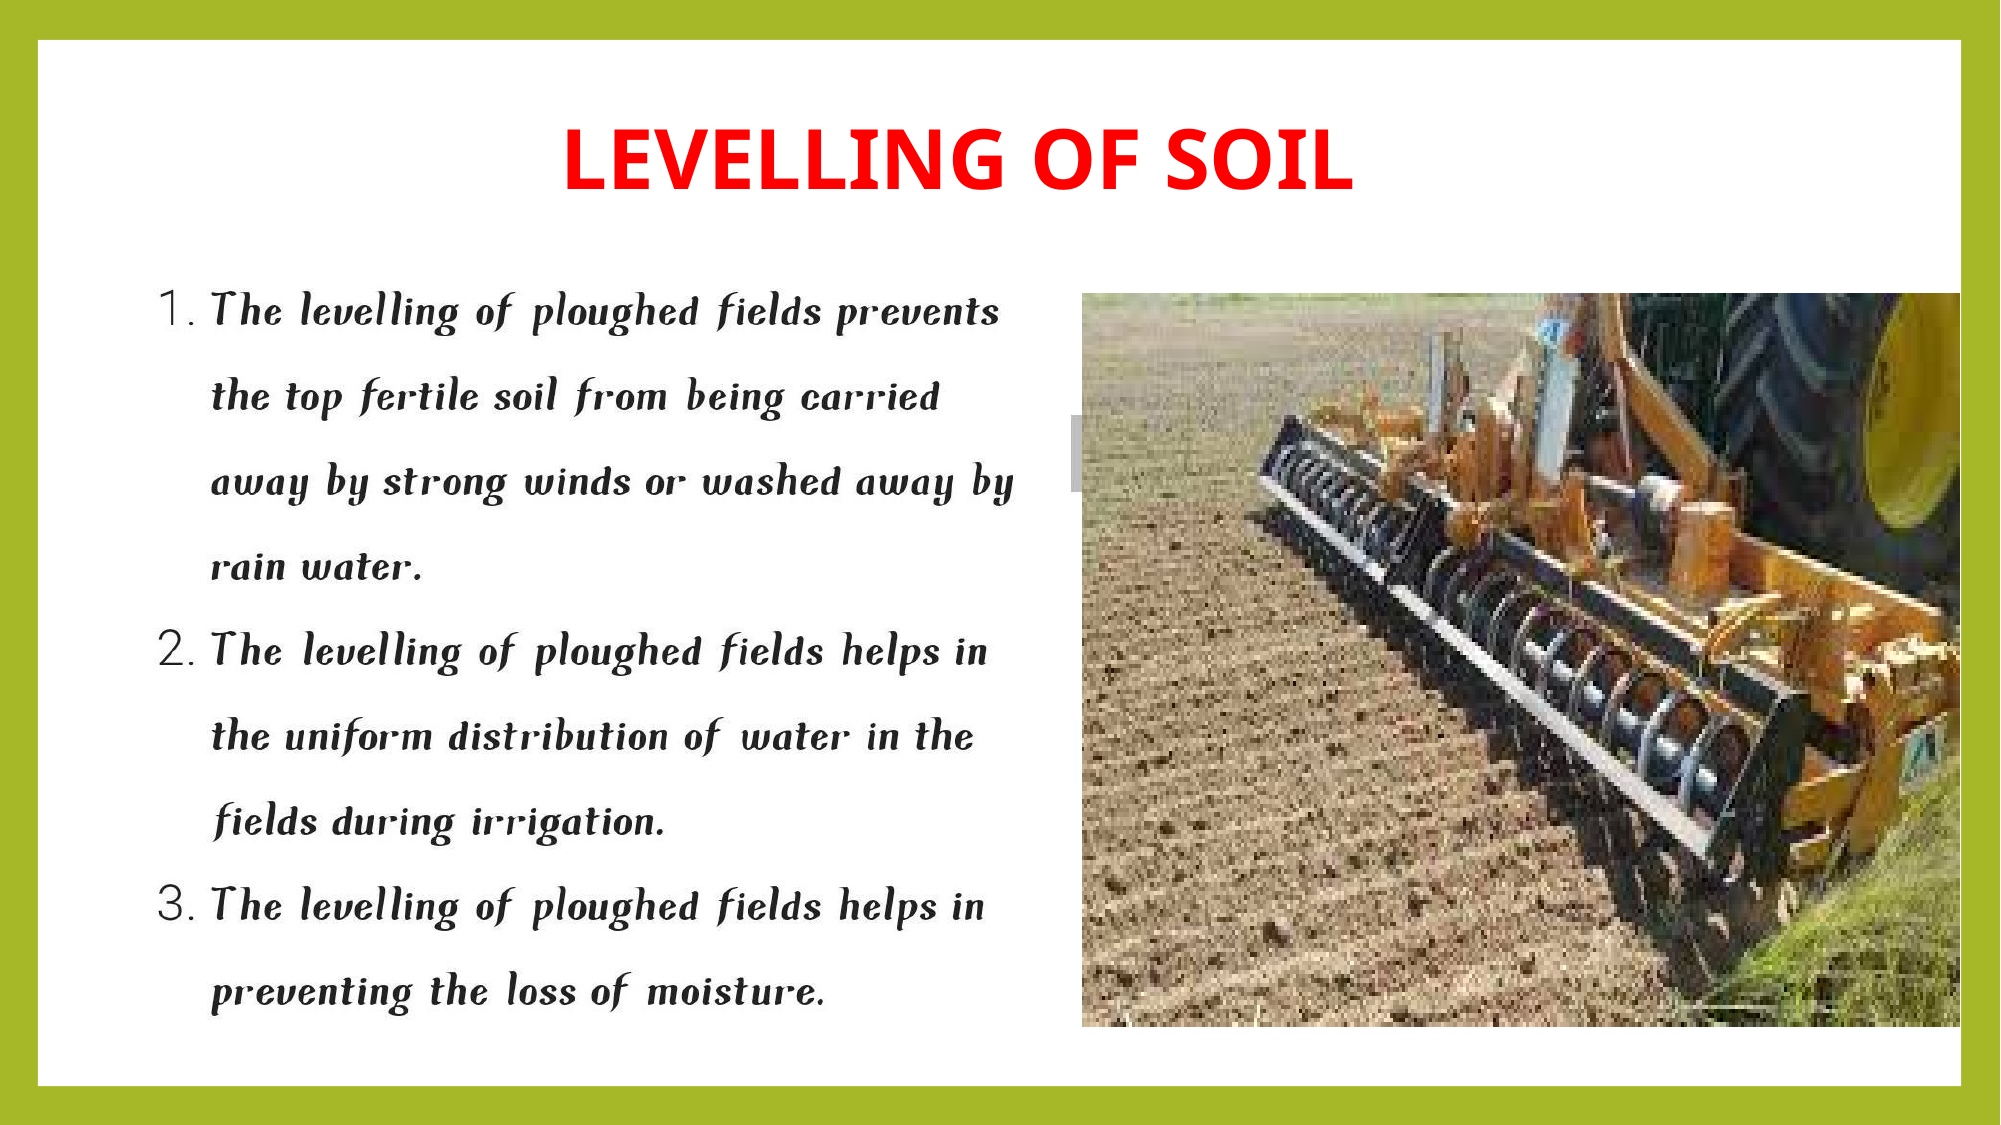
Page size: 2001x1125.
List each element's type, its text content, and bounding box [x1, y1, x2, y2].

text_box LEVELLING OF SOIL [545, 98, 1454, 214]
picture [68, 214, 1960, 1051]
